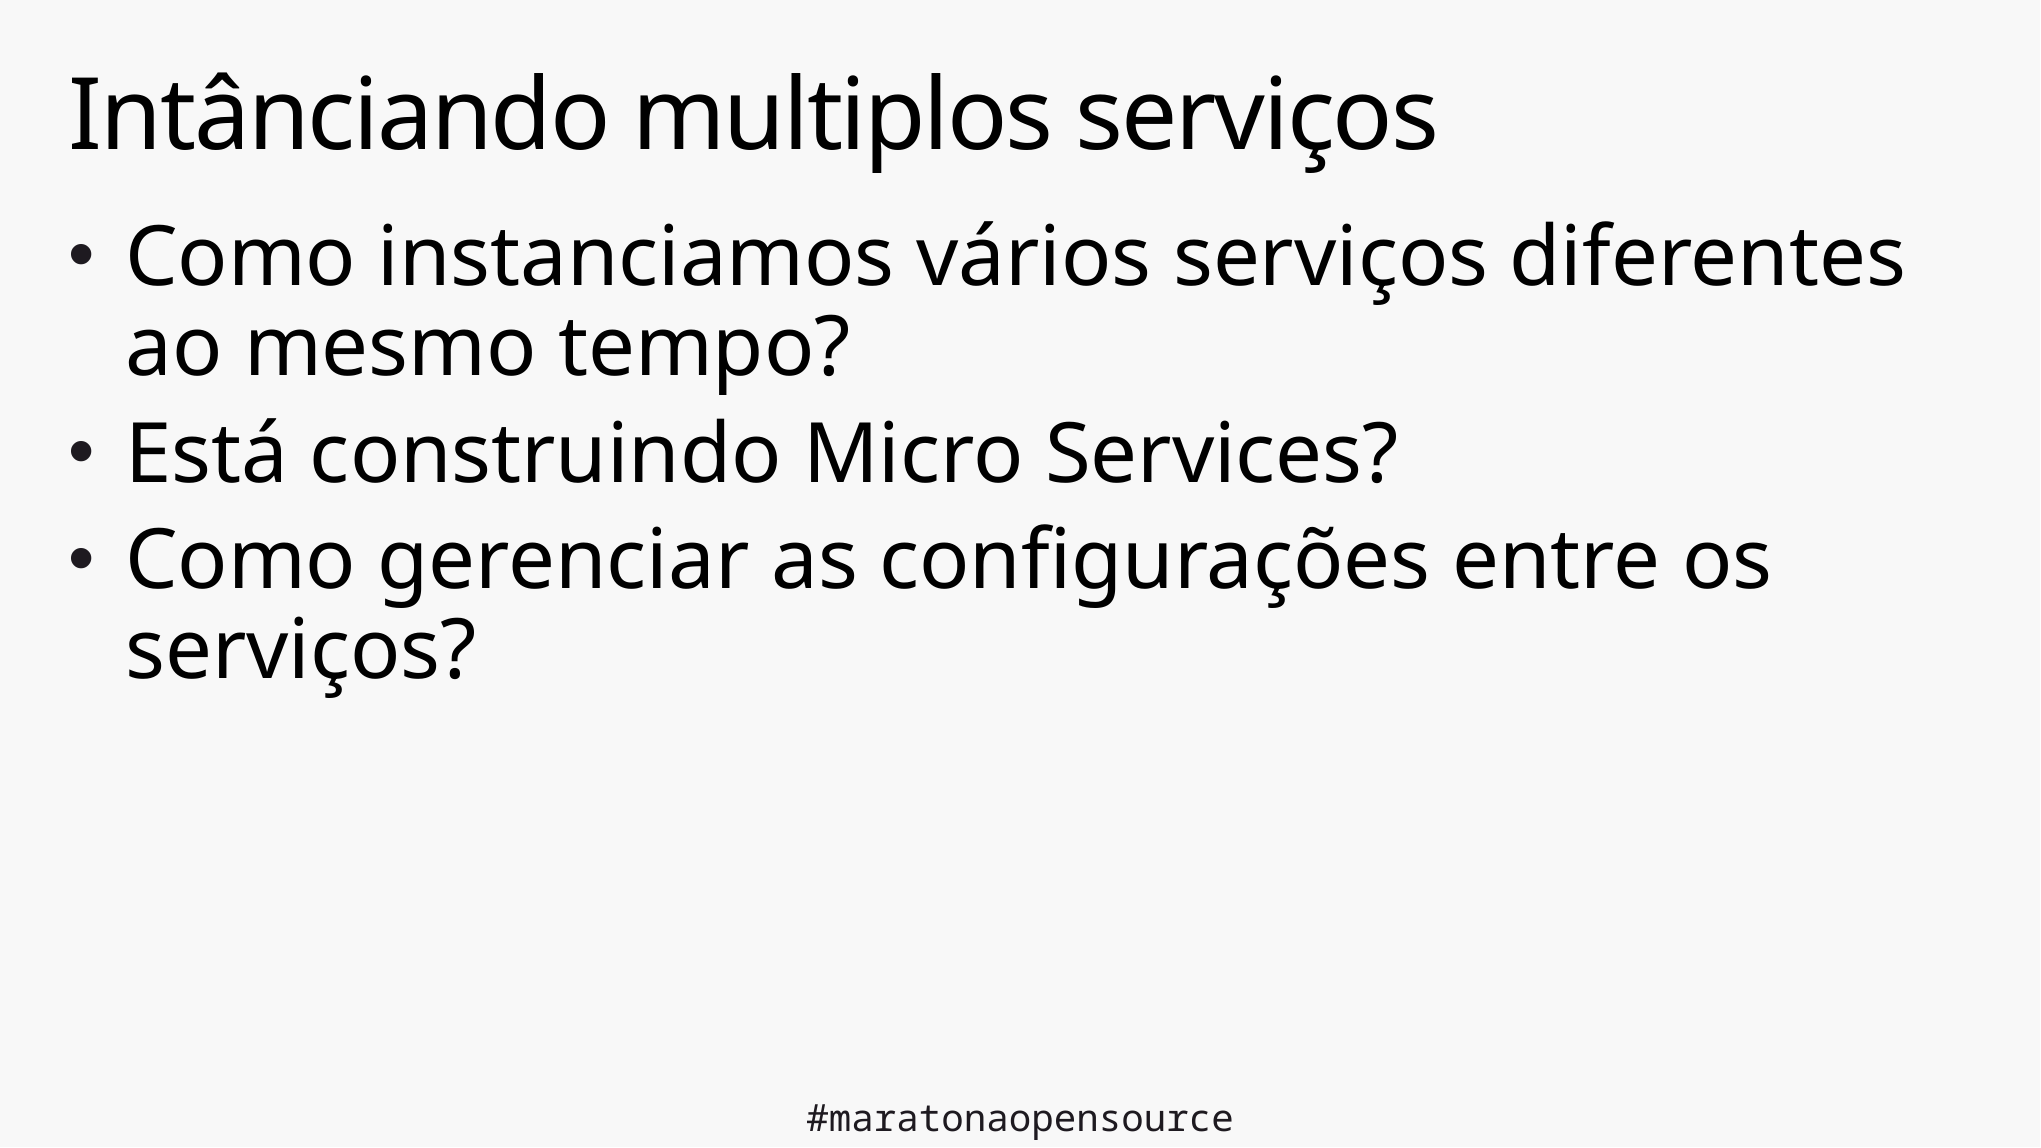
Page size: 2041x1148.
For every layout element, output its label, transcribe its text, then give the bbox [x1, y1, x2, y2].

list Como instanciamos vários serviços diferentes ao mesmo tempo? Está construindo Micro Services? Como gerenciar as configurações entre os serviços? [45, 198, 1996, 634]
title Intânciando multiplos serviços [45, 48, 1996, 198]
